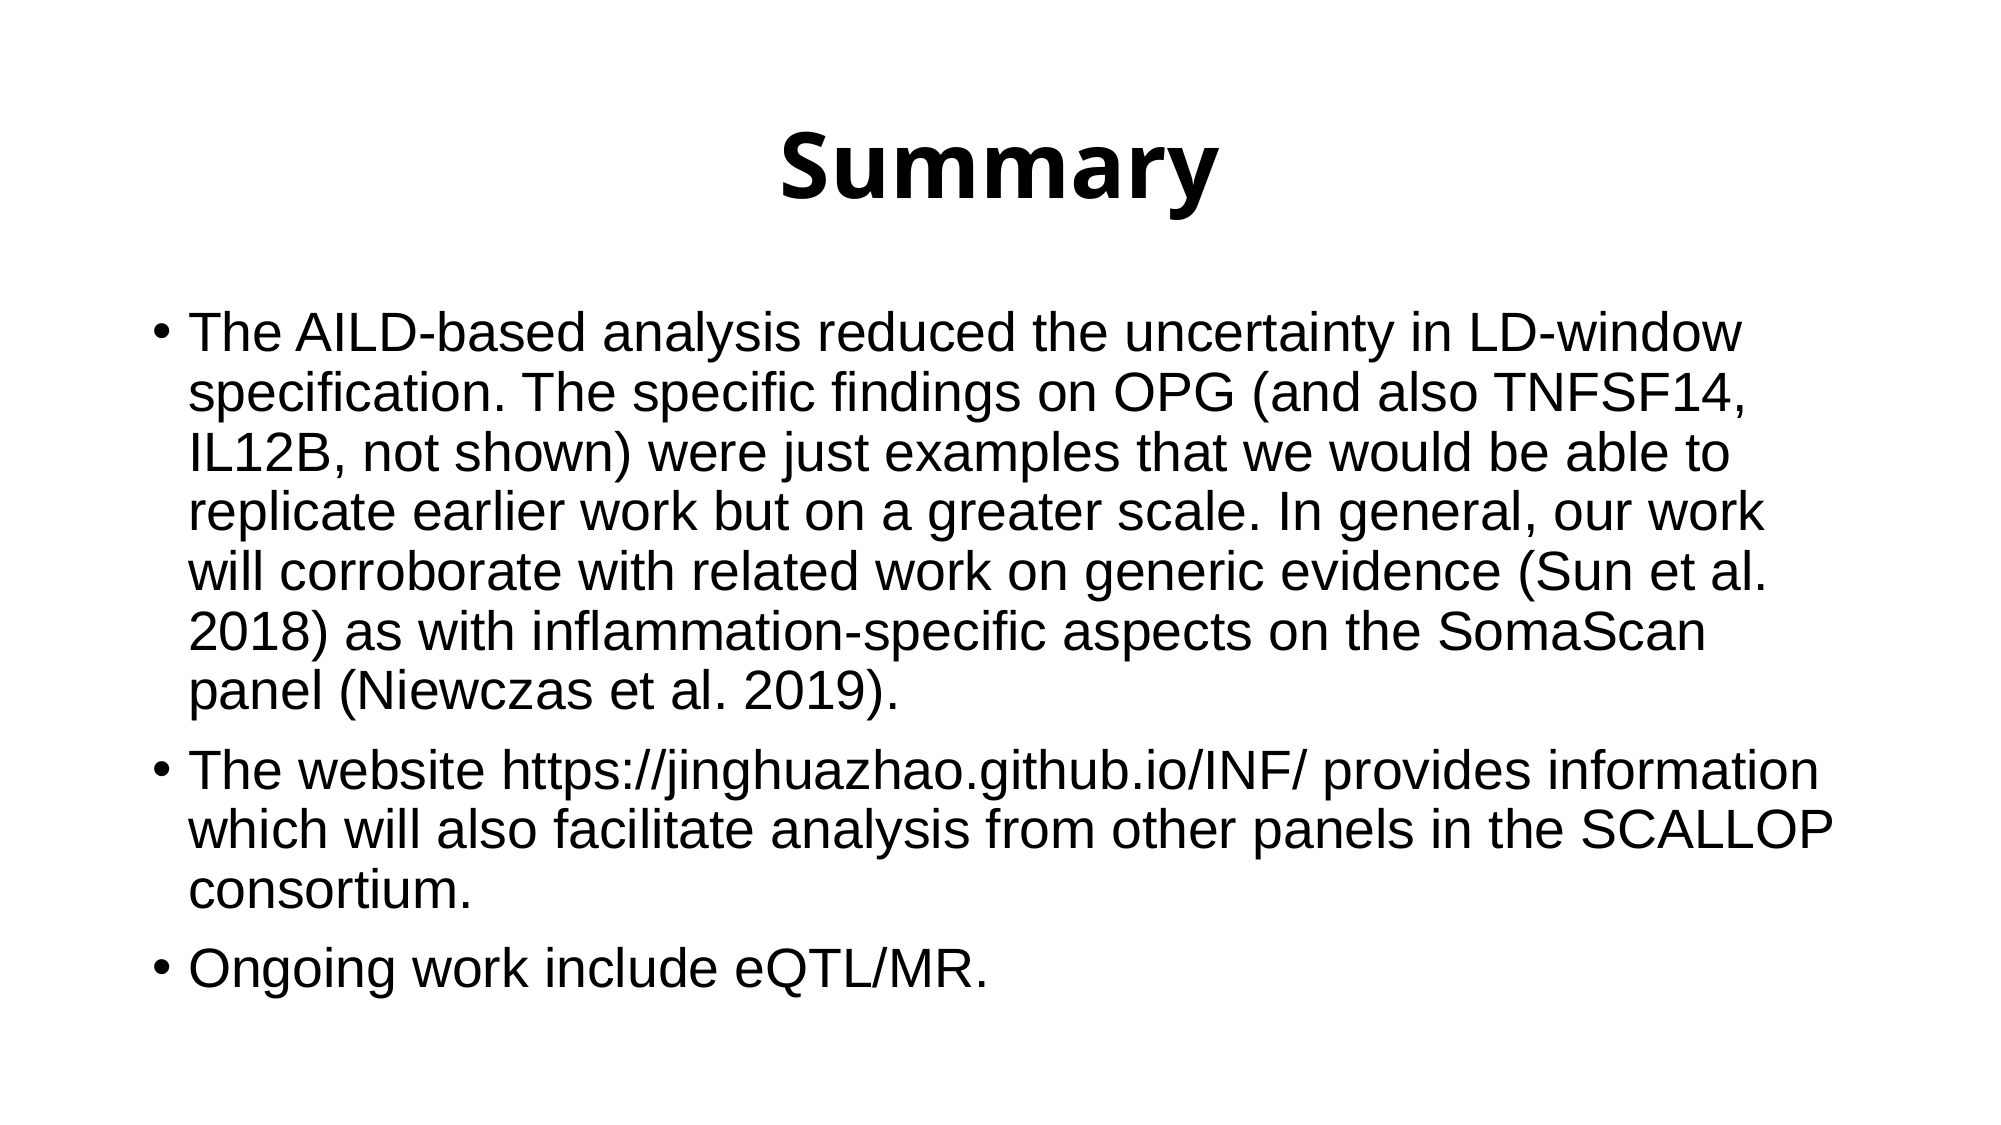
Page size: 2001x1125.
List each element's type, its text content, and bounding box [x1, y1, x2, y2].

list The AILD-based analysis reduced the uncertainty in LD-window specification. The specific findings on OPG (and also TNFSF14, IL12B, not shown) were just examples that we would be able to replicate earlier work but on a greater scale. In general, our work will corroborate with related work on generic evidence (Sun et al. 2018) as with inflammation-specific aspects on the SomaScan panel (Niewczas et al. 2019). The website https://jinghuazhao.github.io/INF/ provides information which will also facilitate analysis from other panels in the SCALLOP consortium. Ongoing work include eQTL/MR. [137, 296, 1863, 1011]
title Summary [137, 59, 1863, 278]
